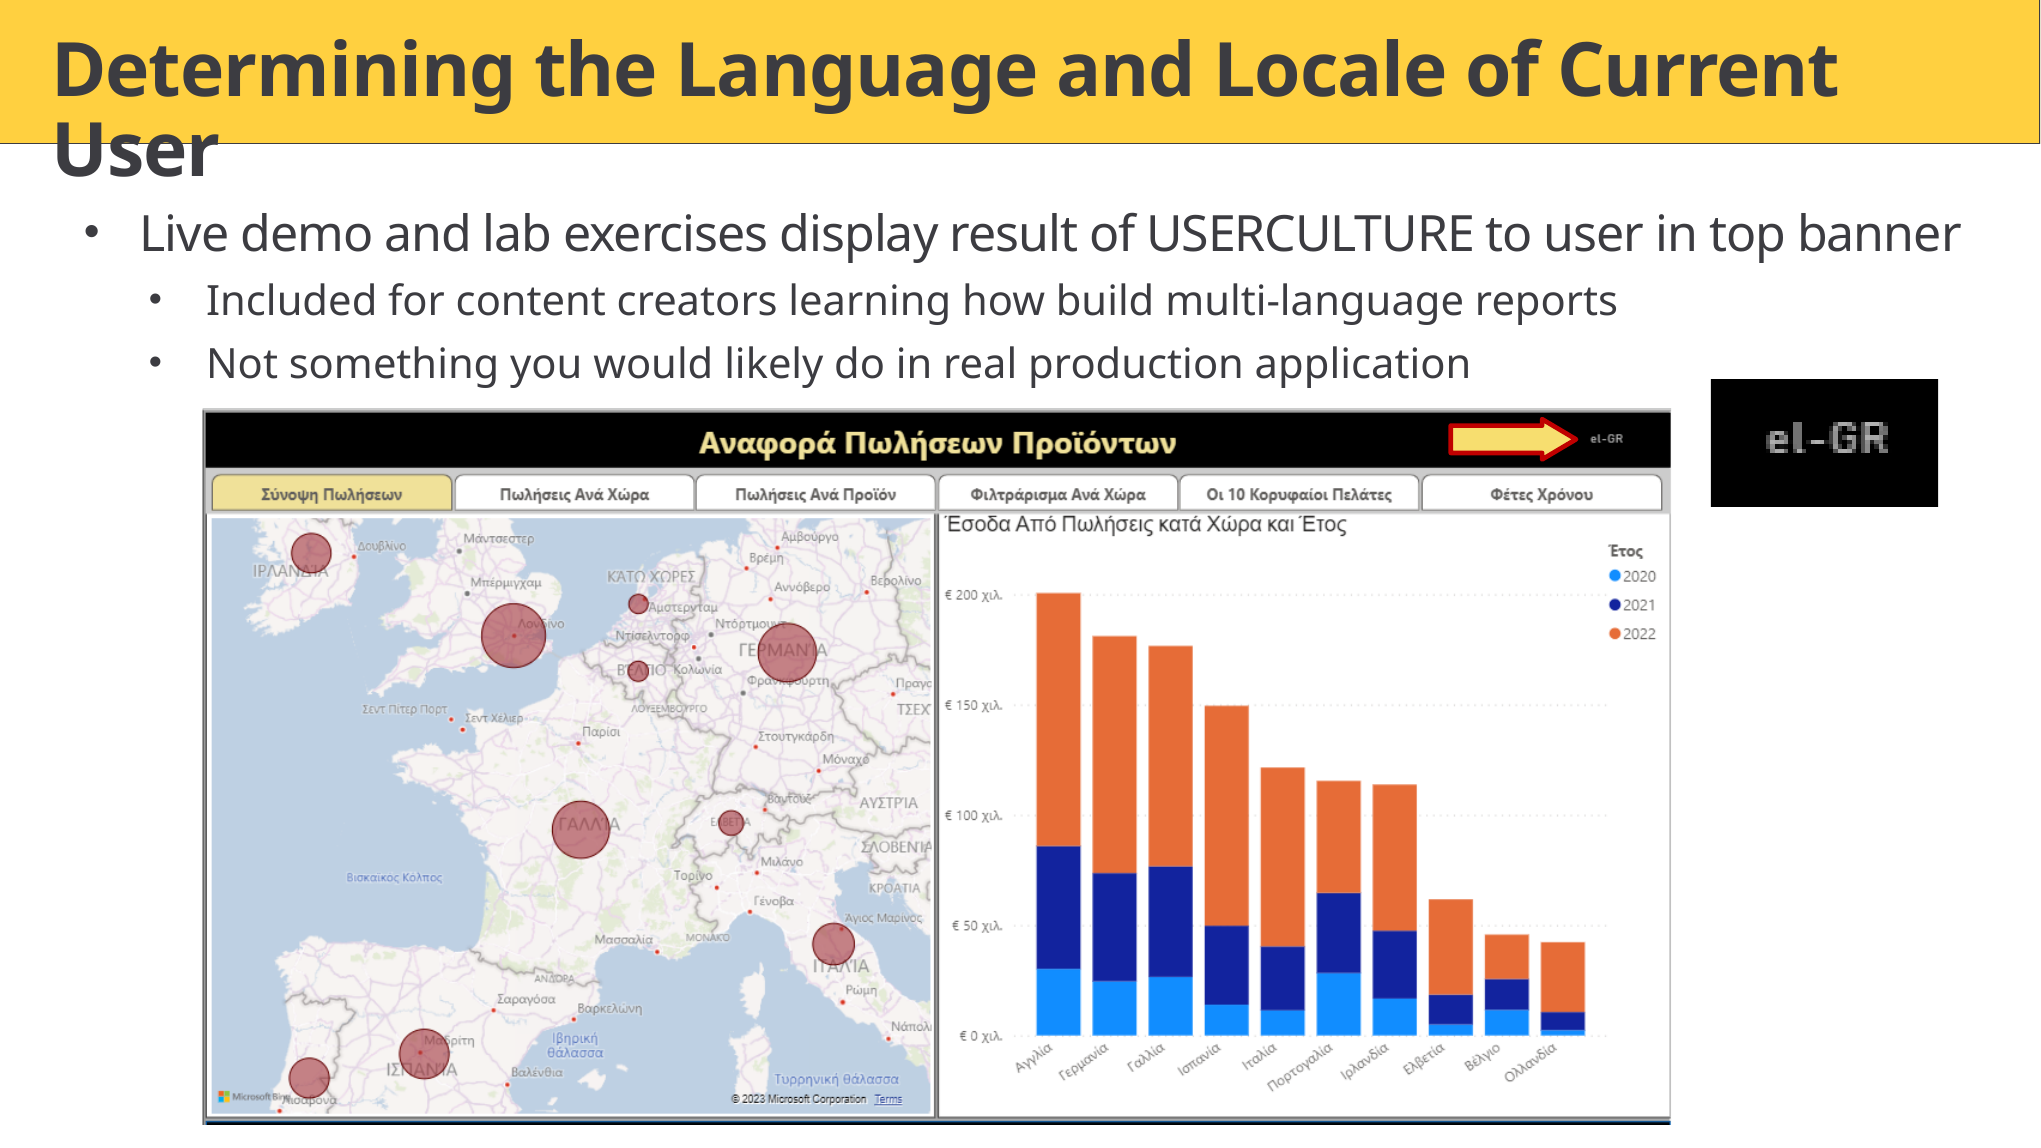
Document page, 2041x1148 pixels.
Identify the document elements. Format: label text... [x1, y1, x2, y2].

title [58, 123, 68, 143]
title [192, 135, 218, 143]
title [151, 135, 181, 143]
title Determining the Language and Locale of Current User [51, 31, 1988, 113]
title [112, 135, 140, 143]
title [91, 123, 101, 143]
picture [1710, 379, 1939, 507]
picture [202, 408, 1672, 1126]
list Live demo and lab exercises display result of USERCULTURE to user in top banner Included for content creators learning how build multi-language reports Not something you would likely do in real production application [83, 201, 1988, 468]
